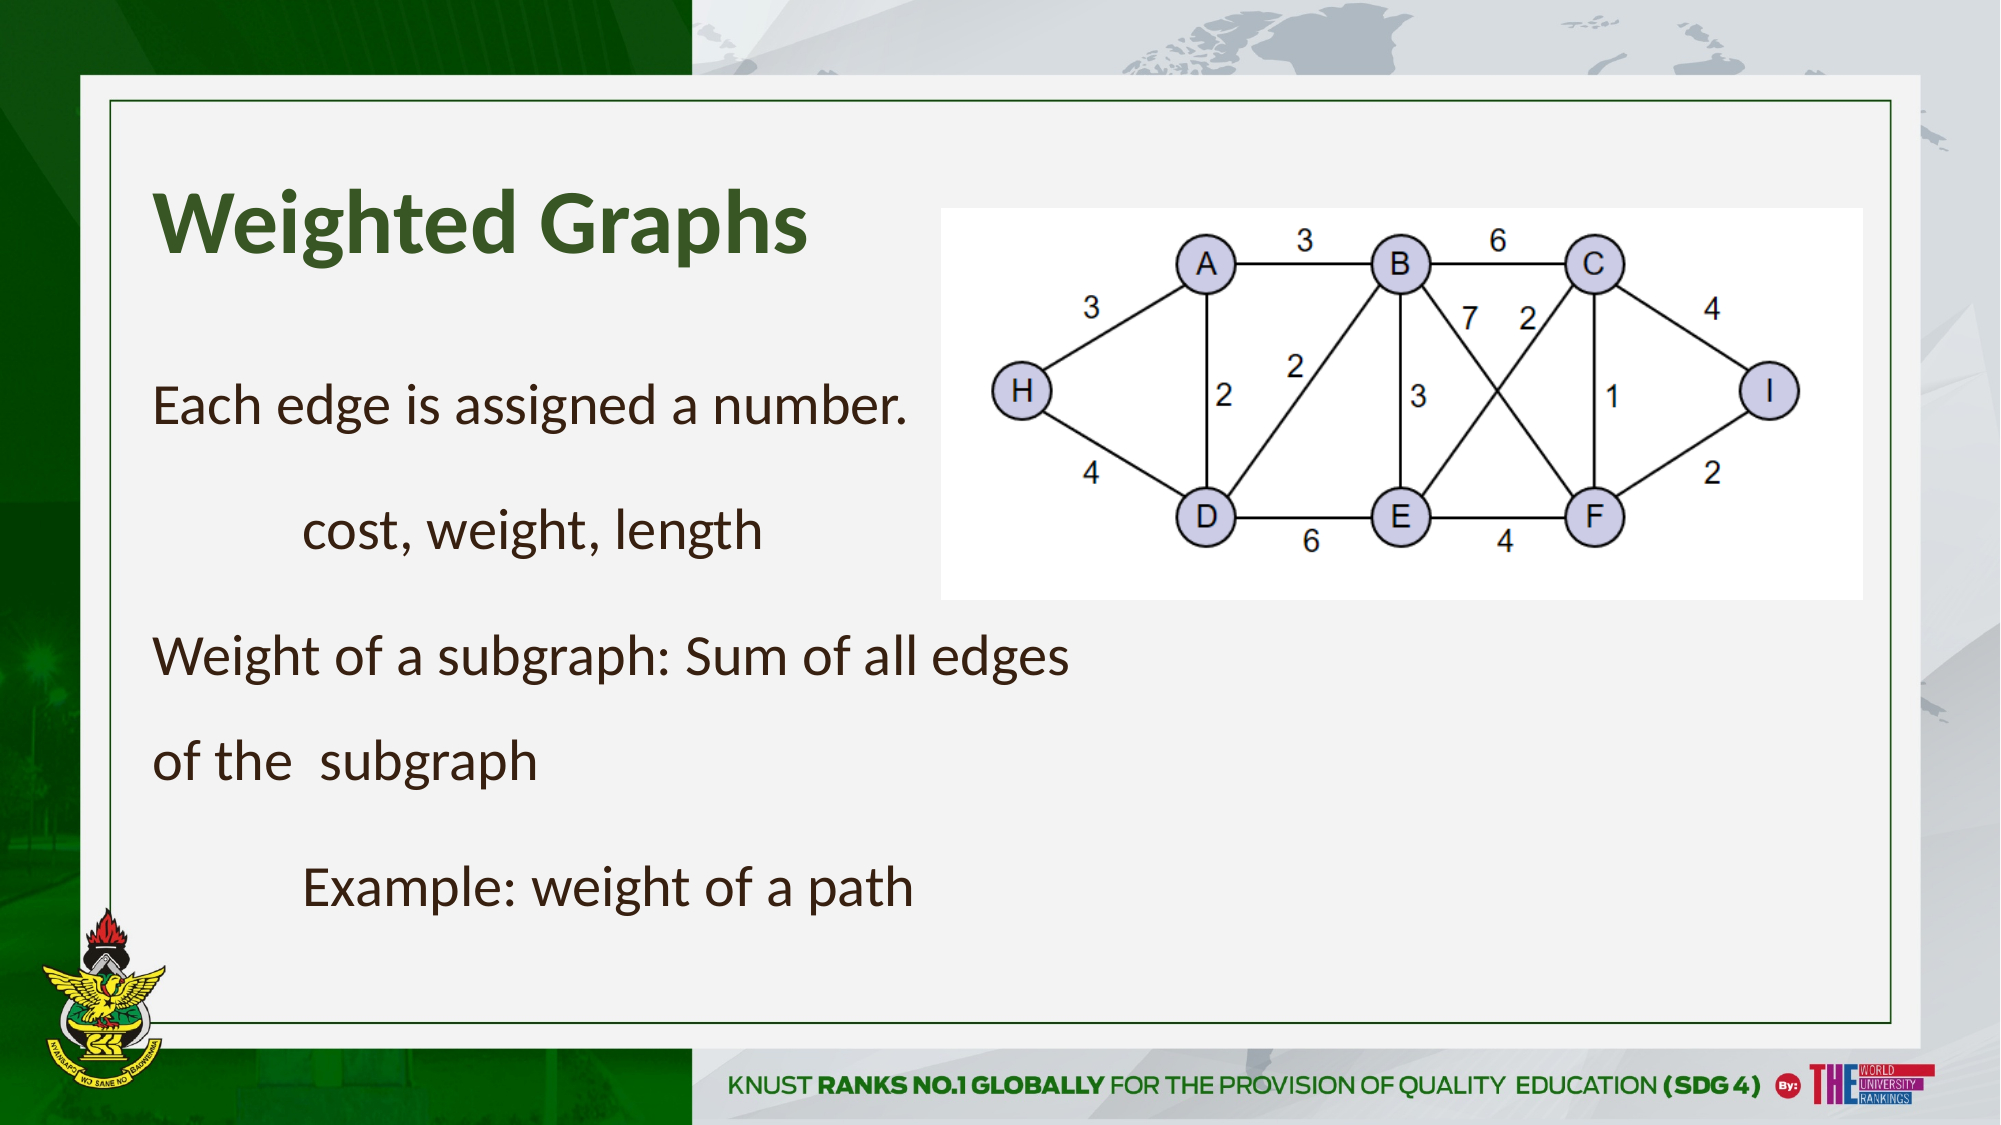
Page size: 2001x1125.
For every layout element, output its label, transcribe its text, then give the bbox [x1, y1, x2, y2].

title Weighted Graphs [137, 99, 1863, 318]
picture [0, 0, 2001, 1125]
list Each edge is assigned a number. cost, weight, length Weight of a subgraph: Sum of all edges of the subgraph Example: weight of a path [137, 323, 1125, 932]
